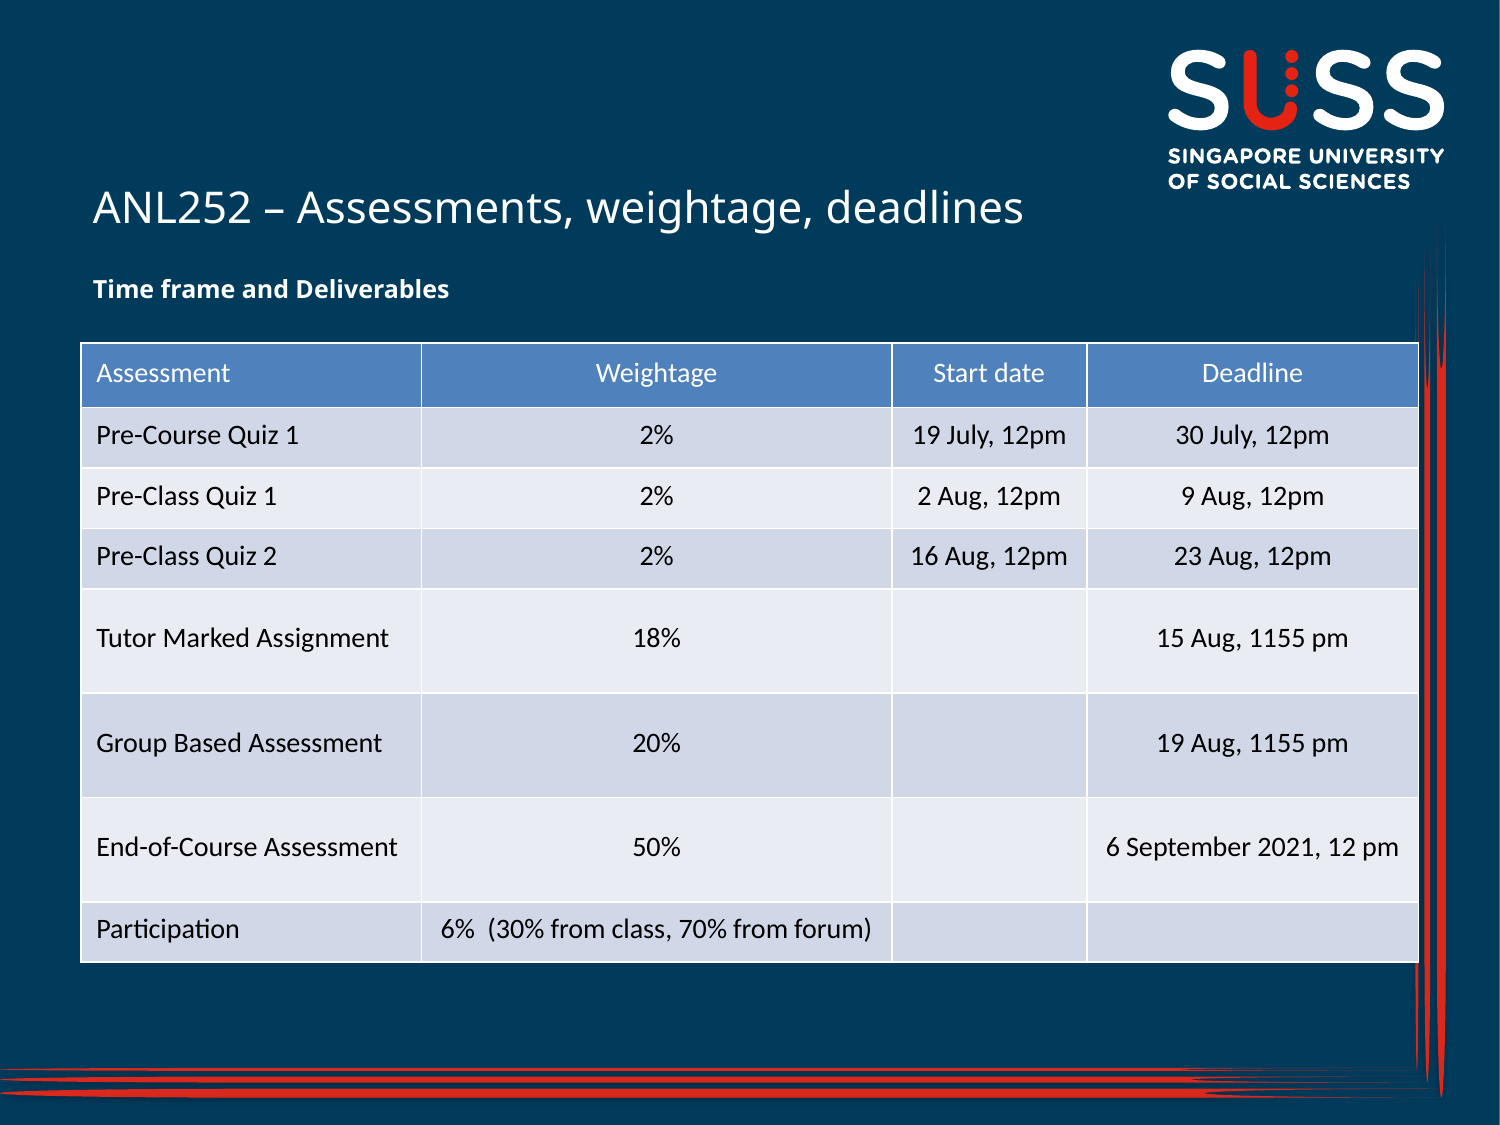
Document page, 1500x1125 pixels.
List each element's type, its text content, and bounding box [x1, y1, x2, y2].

table_cell 6 September 2021, 12 pm [1088, 798, 1418, 901]
table_cell 15 Aug, 1155 pm [1088, 590, 1418, 692]
table_cell Pre-Course Quiz 1 [82, 408, 421, 467]
table_cell [893, 903, 1086, 961]
table_cell 30 July, 12pm [1088, 408, 1418, 467]
table_cell Group Based Assessment [82, 694, 421, 797]
table_cell 19 Aug, 1155 pm [1088, 694, 1418, 797]
table_cell 2% [422, 469, 891, 528]
table_cell 16 Aug, 12pm [893, 529, 1086, 588]
table_cell 2 Aug, 12pm [893, 469, 1086, 528]
table_cell Pre-Class Quiz 1 [82, 469, 421, 528]
table_cell 2% [422, 529, 891, 588]
table_cell 20% [422, 694, 891, 797]
table_cell 6% (30% from class, 70% from forum) [422, 903, 891, 961]
title ANL252 – Assessments, weightage, deadlines [81, 173, 1100, 249]
list Time frame and Deliverables [81, 267, 1010, 306]
table_cell Participation [82, 903, 421, 961]
table_cell Tutor Marked Assignment [82, 590, 421, 692]
table_cell [893, 798, 1086, 901]
table_cell 9 Aug, 12pm [1088, 469, 1418, 528]
table_header Weightage [422, 344, 891, 407]
table_cell Pre-Class Quiz 2 [82, 529, 421, 588]
table_header Start date [893, 344, 1086, 407]
table_cell 2% [422, 408, 891, 467]
table_cell 19 July, 12pm [893, 408, 1086, 467]
table_cell 50% [422, 798, 891, 901]
table_cell 23 Aug, 12pm [1088, 529, 1418, 588]
table_cell [893, 694, 1086, 797]
table_header Deadline [1088, 344, 1418, 407]
table_cell End-of-Course Assessment [82, 798, 421, 901]
table_cell 18% [422, 590, 891, 692]
table_header Assessment [82, 344, 421, 407]
table_cell [893, 590, 1086, 692]
table_cell [1088, 903, 1418, 961]
